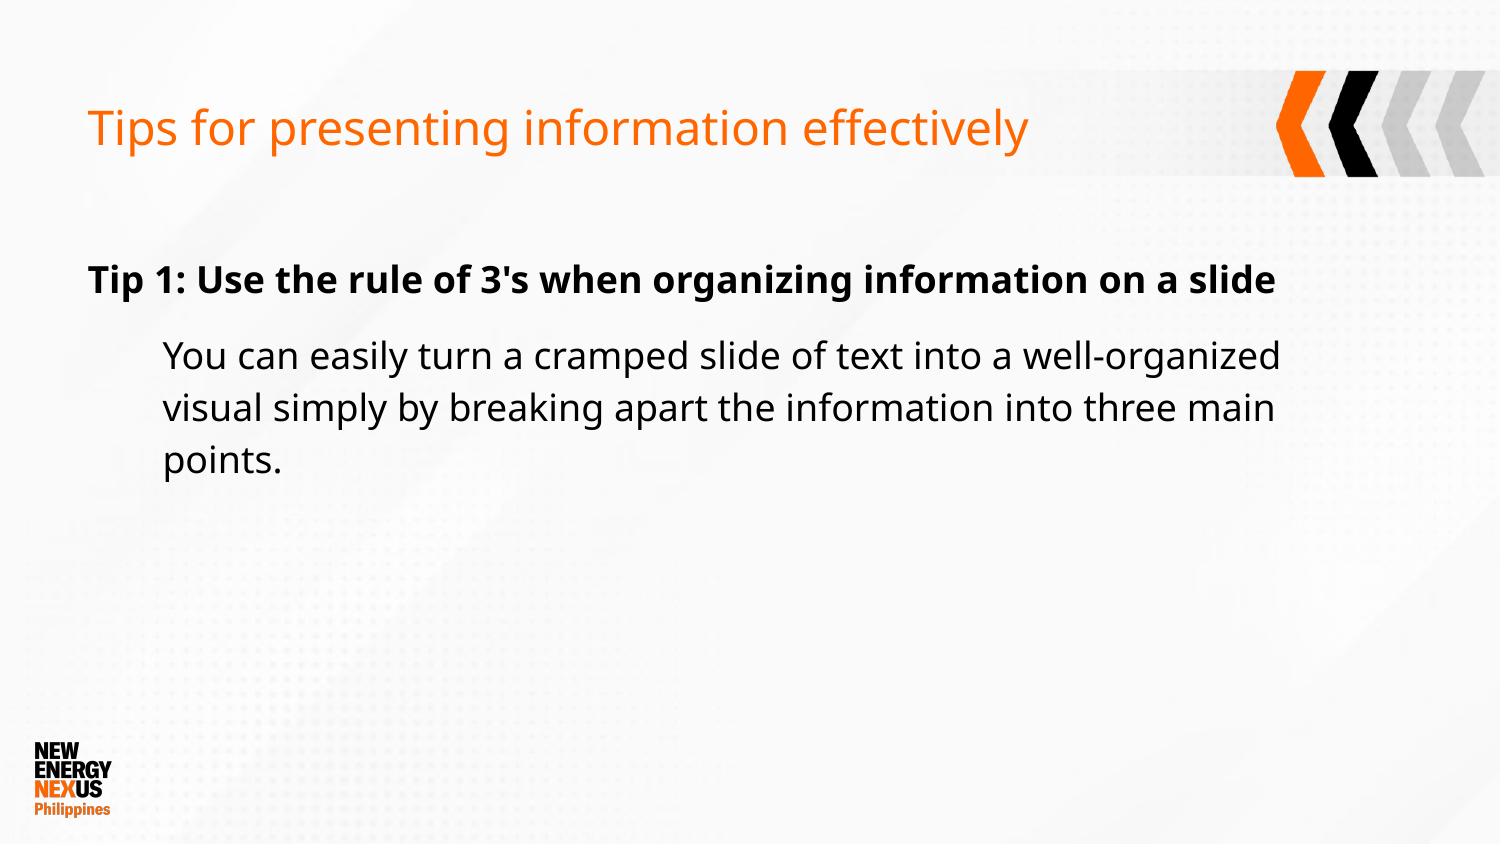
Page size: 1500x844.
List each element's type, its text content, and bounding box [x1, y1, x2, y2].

list Tip 1: Use the rule of 3's when organizing information on a slide You can easily turn a cramped slide of text into a well-organized visual simply by breaking apart the information into three main points. [72, 234, 1390, 725]
picture [821, 70, 1500, 183]
picture [34, 741, 113, 821]
title Tips for presenting information effectively [72, 82, 1390, 171]
